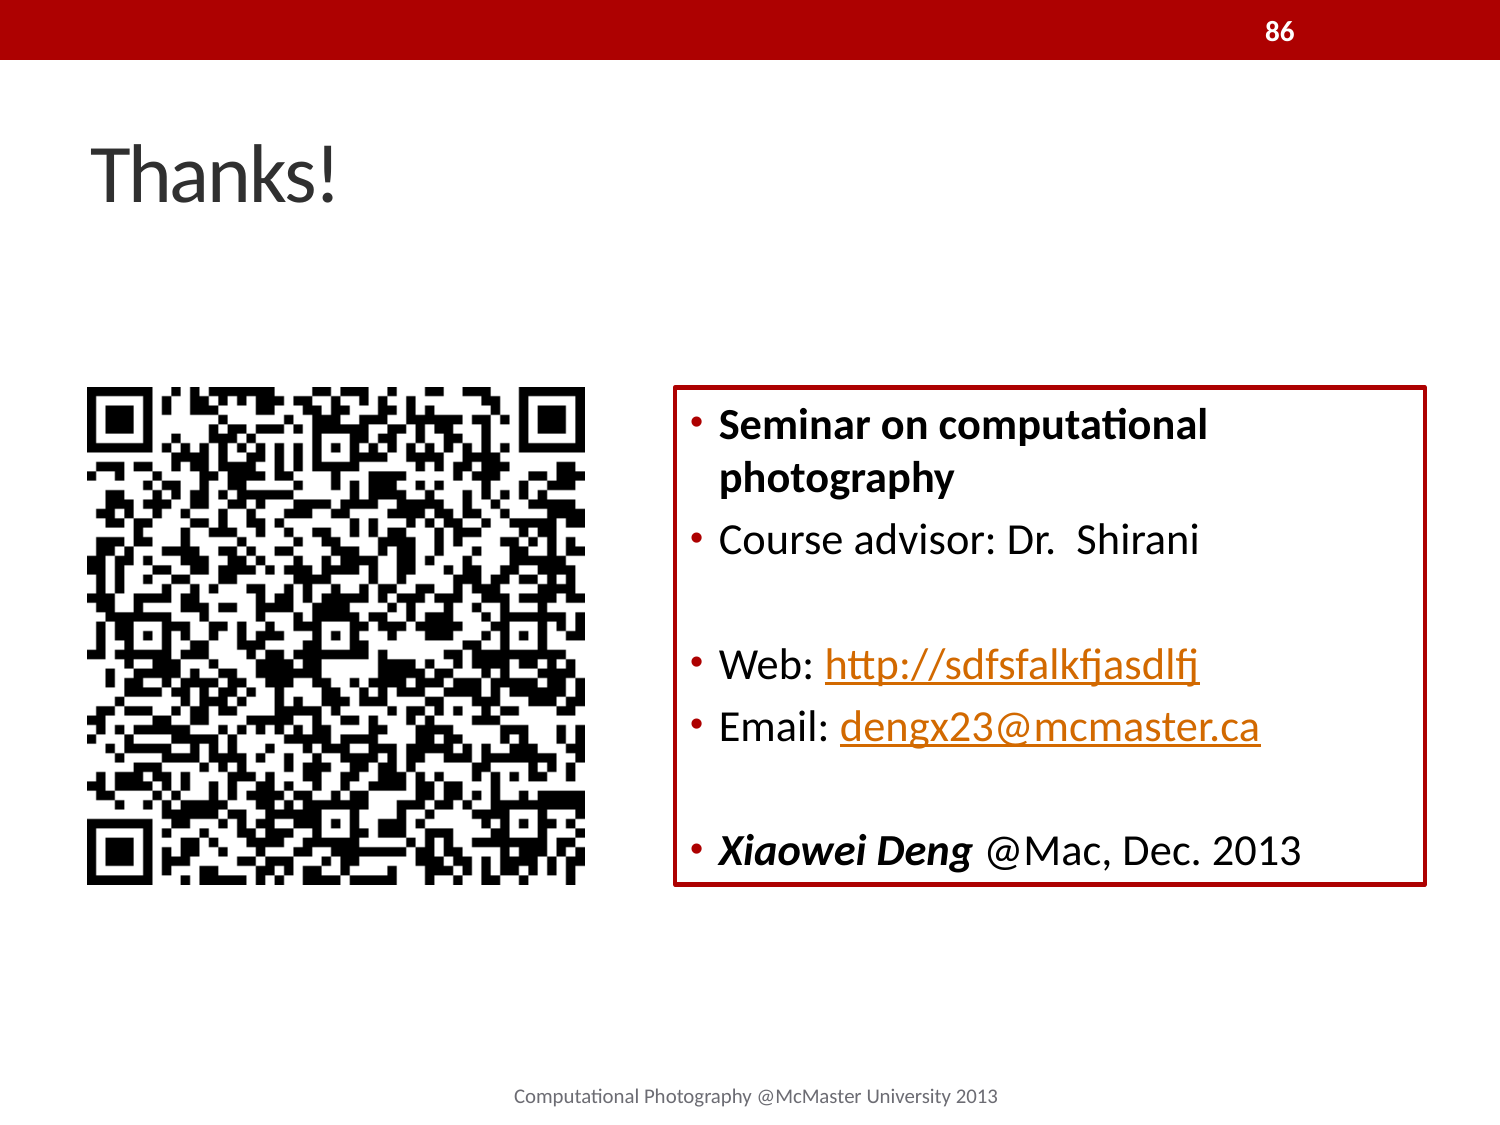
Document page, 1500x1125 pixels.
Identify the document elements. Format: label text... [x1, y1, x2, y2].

slide_number 86 [1250, 3, 1425, 57]
list Seminar on computational photography Course advisor: Dr. Shirani Web: http://sdfsfalkfjasdlfj Email: dengx23@mcmaster.ca Xiaowei Deng @Mac, Dec. 2013 [673, 385, 1427, 887]
picture [87, 387, 585, 885]
title Thanks! [75, 87, 1425, 250]
